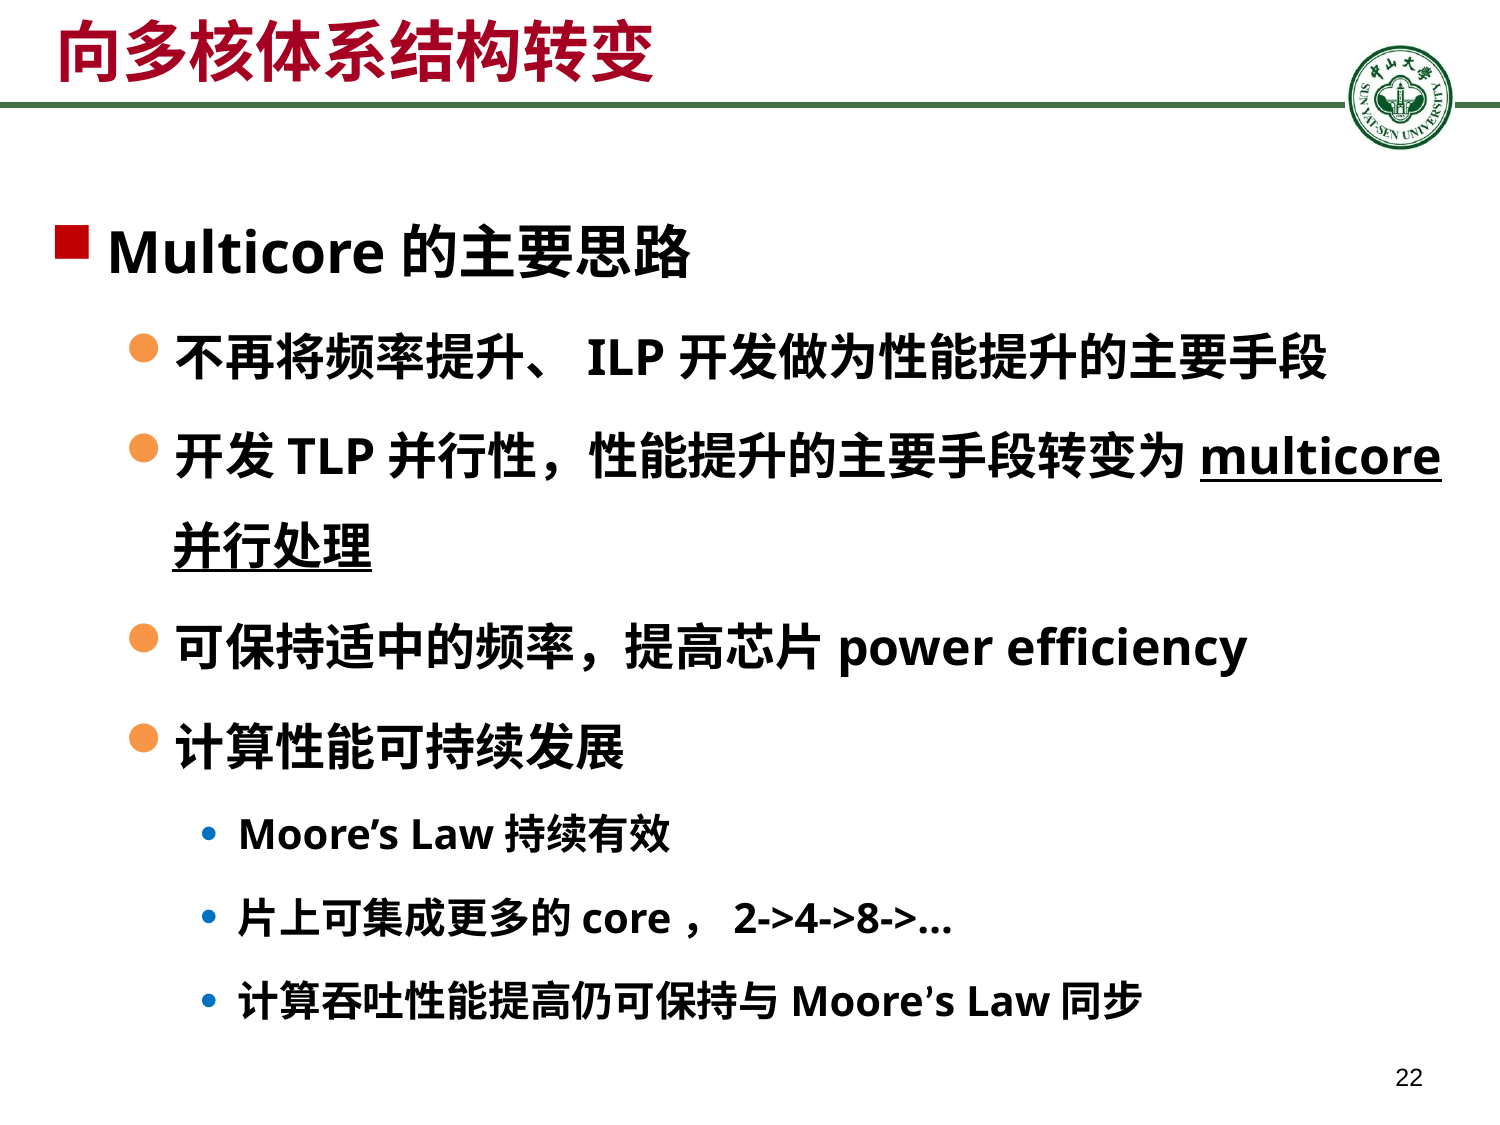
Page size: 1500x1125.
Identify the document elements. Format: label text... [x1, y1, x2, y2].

title 向多核体系结构转变 [40, 2, 1318, 105]
picture [1345, 42, 1455, 152]
list Multicore的主要思路 不再将频率提升、ILP开发做为性能提升的主要手段 开发TLP并行性，性能提升的主要手段转变为multicore并行处理 可保持适中的频率，提高芯片power efficiency 计算性能可持续发展 Moore’s Law持续有效 片上可集成更多的core，2->4->8->… 计算吞吐性能提高仍可保持与Moore’s Law同步 [35, 172, 1461, 1005]
